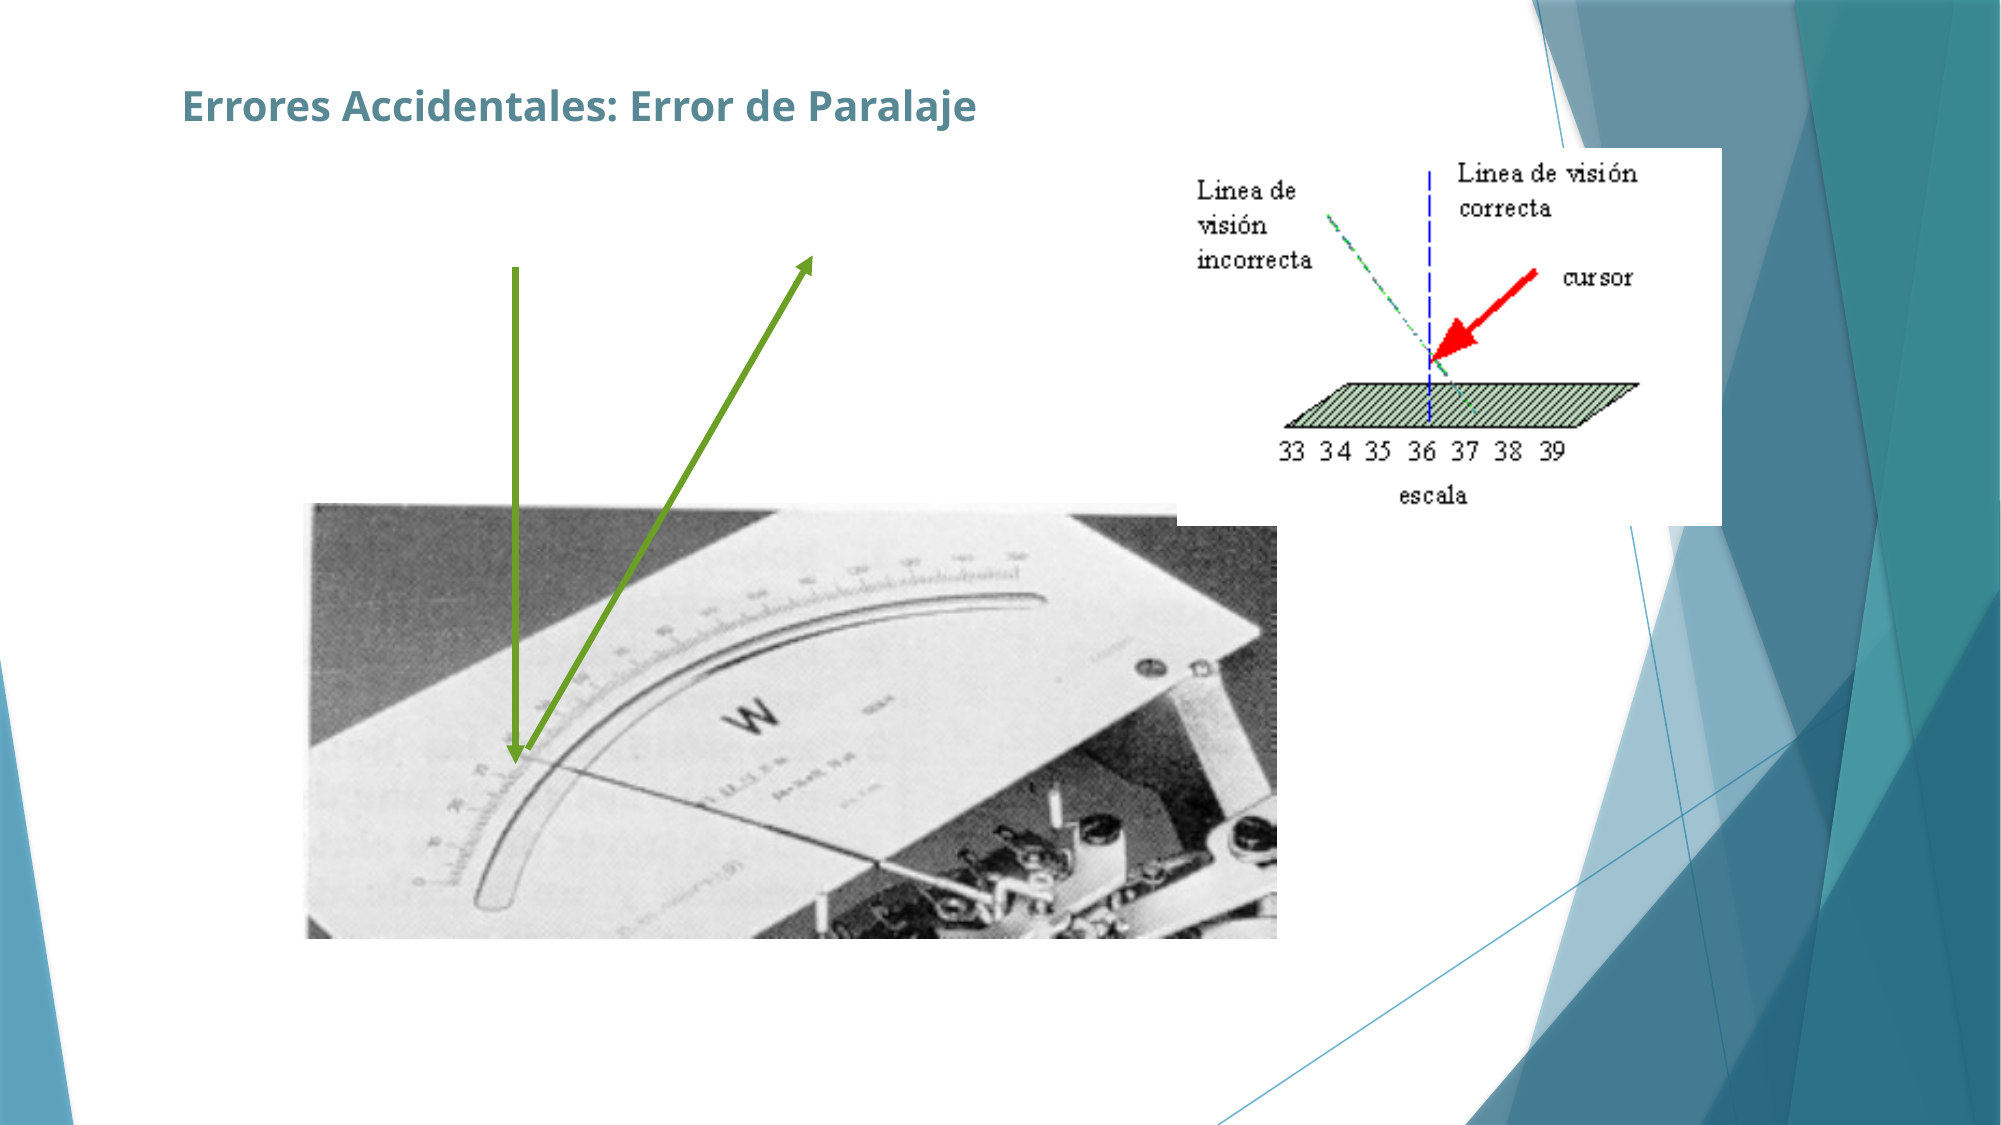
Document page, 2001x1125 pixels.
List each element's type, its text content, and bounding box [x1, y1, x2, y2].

text_box Errores Accidentales: Error de Paralaje [108, 72, 1051, 138]
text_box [527, 254, 814, 750]
picture [302, 148, 1722, 939]
